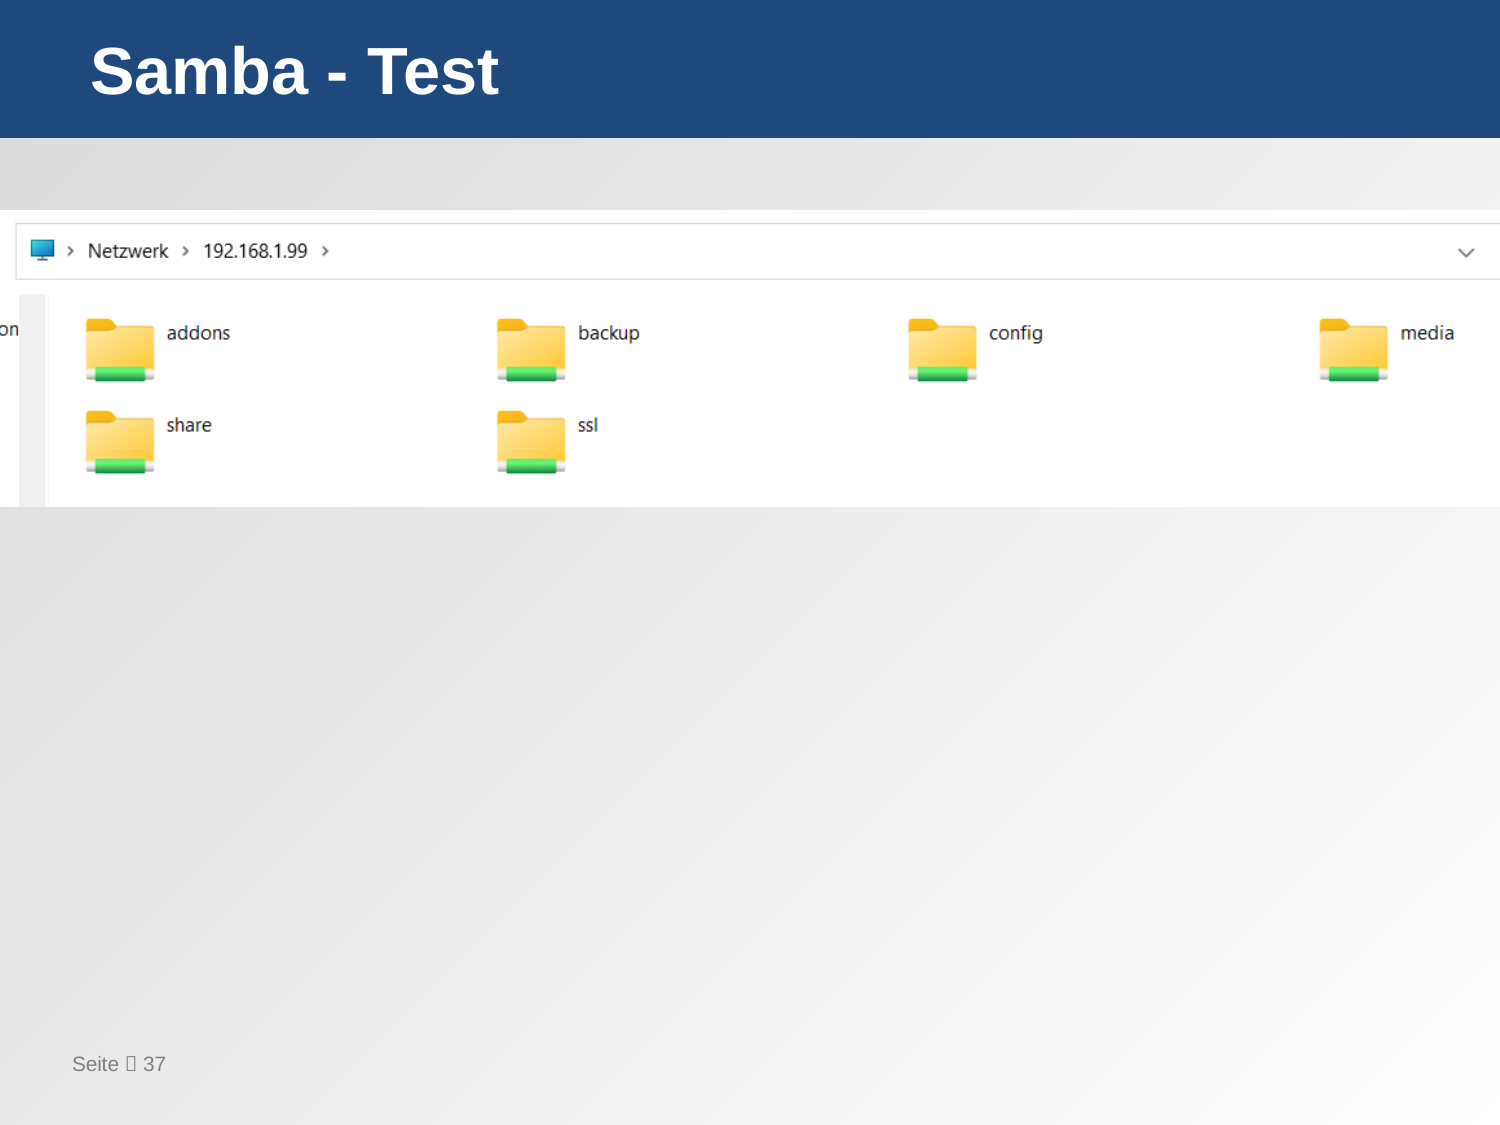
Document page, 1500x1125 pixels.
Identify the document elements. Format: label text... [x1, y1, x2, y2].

title Samba - Test [75, 20, 1425, 208]
picture [0, 210, 1500, 507]
